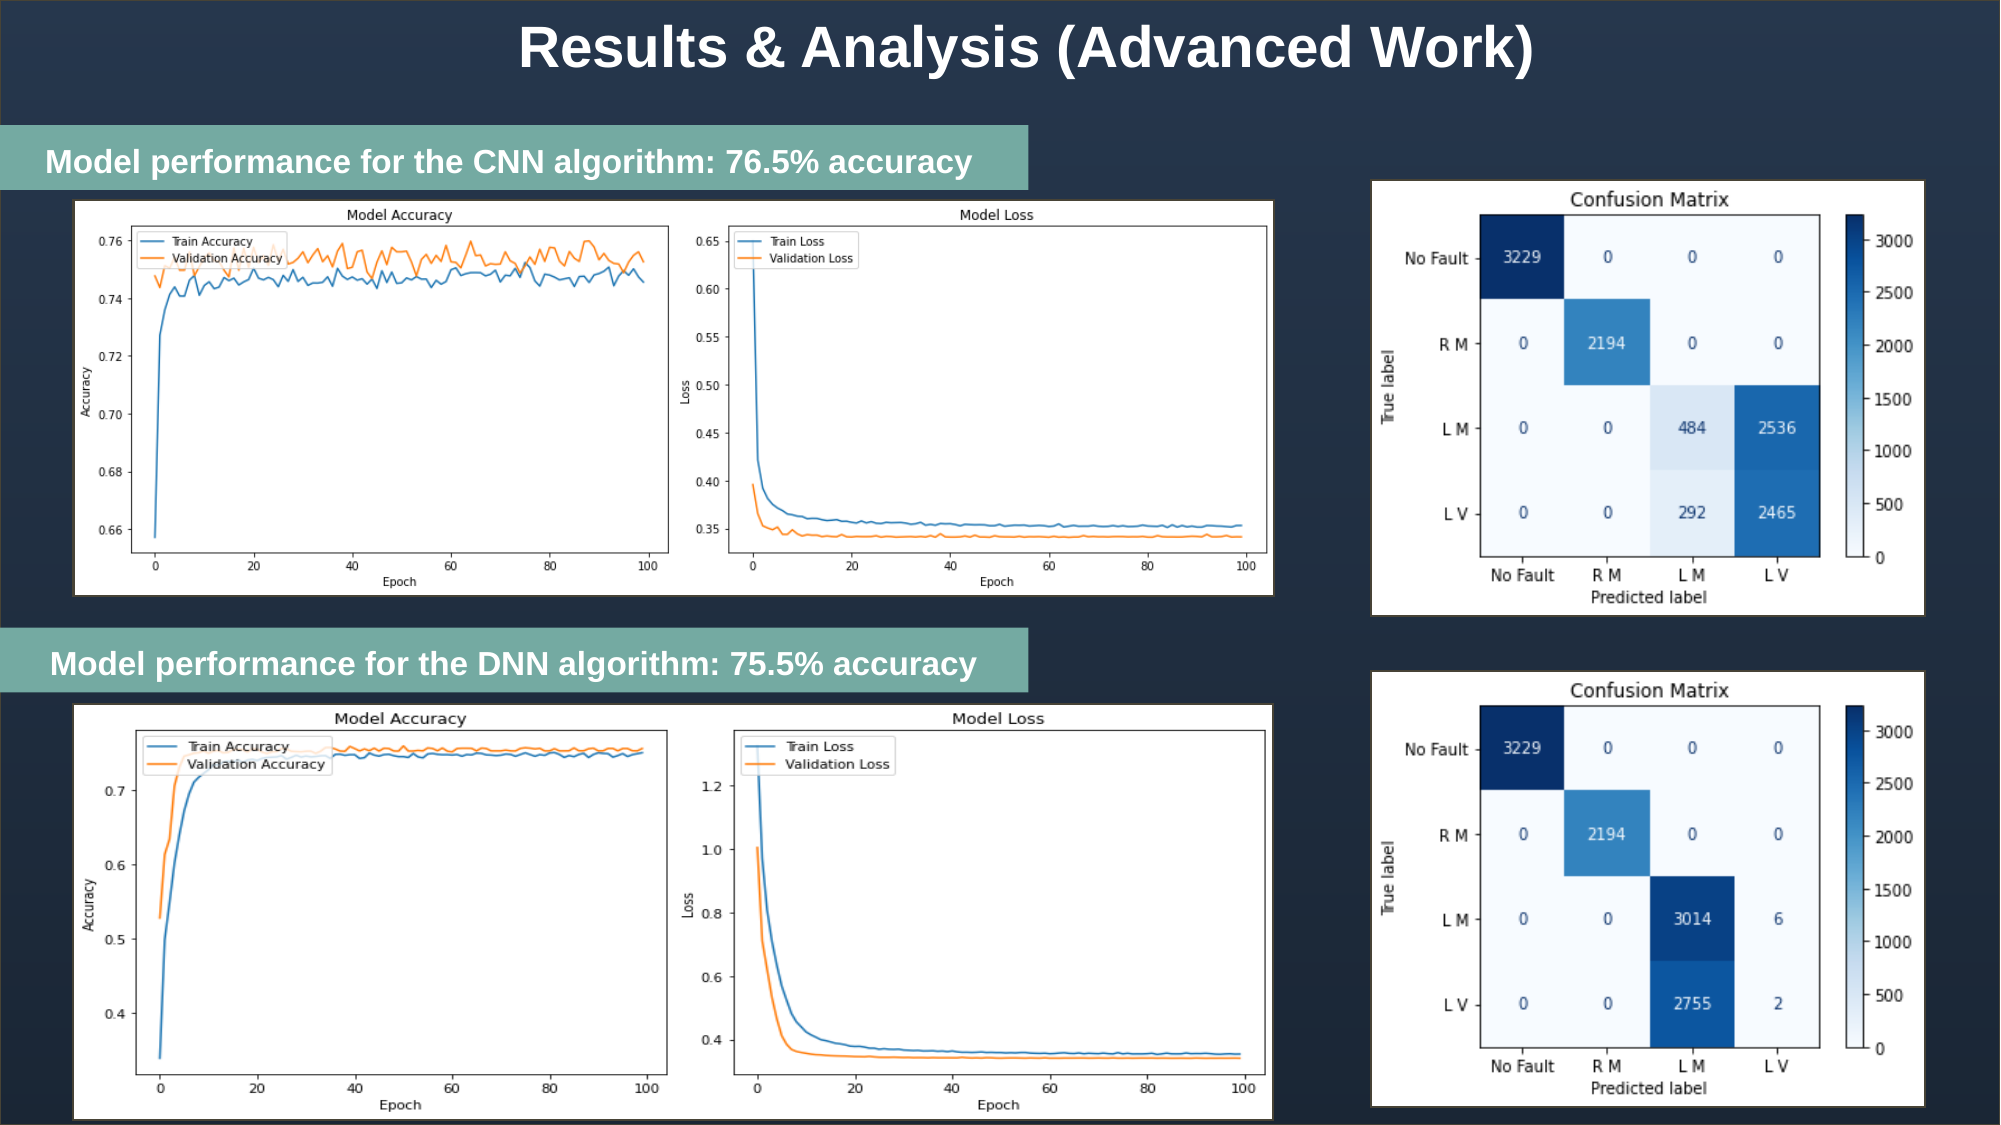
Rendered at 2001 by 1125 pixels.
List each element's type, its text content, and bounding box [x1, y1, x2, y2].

picture [1371, 671, 1925, 1107]
picture [73, 704, 1273, 1119]
picture [74, 201, 1273, 595]
text_box Model performance for the CNN algorithm: 76.5% accuracy [0, 125, 1029, 190]
picture [1371, 180, 1925, 616]
text_box [0, 0, 2000, 1125]
text_box Results & Analysis (Advanced Work) [384, 1, 1686, 87]
text_box Model performance for the DNN algorithm: 75.5% accuracy [0, 627, 1029, 693]
